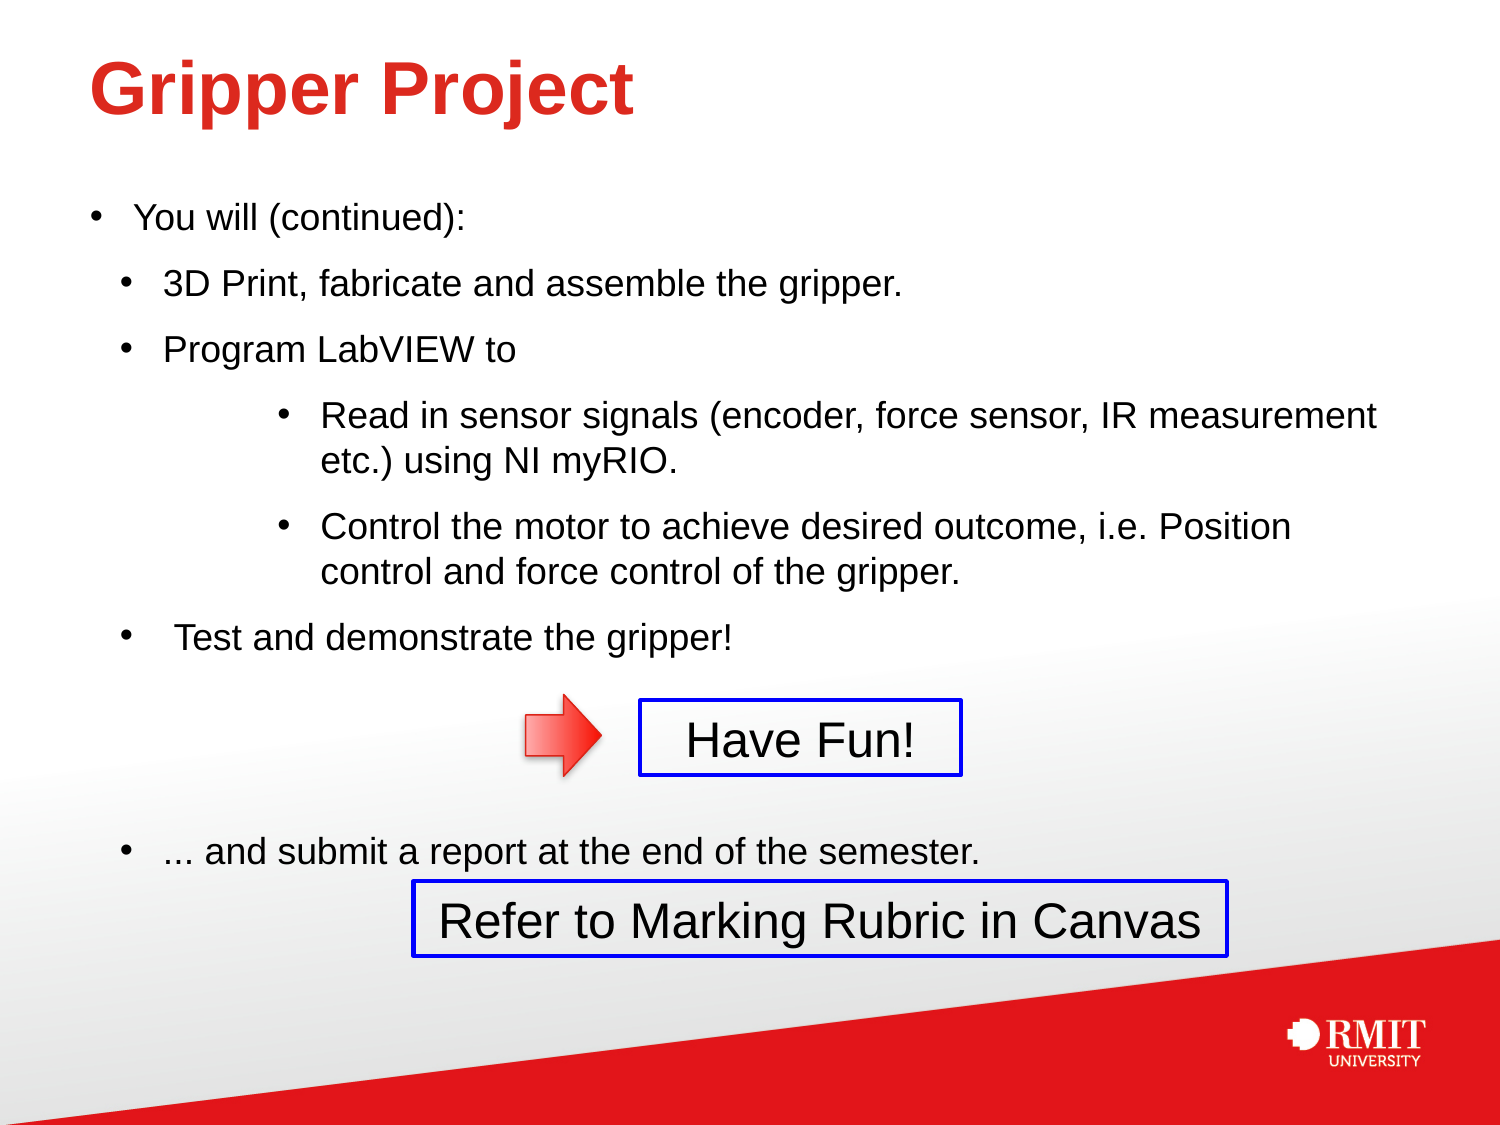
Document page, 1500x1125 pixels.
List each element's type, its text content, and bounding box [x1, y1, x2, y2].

text_box [524, 693, 602, 777]
picture [0, 0, 1500, 1125]
text_box Refer to Marking Rubric in Canvas [413, 881, 1227, 956]
list You will (continued): 3D Print, fabricate and assemble the gripper. Program LabVIEW to Read in sensor signals (encoder, force sensor, IR measurement etc.) using NI myRIO. Control the motor to achieve desired outcome, i.e. Position control and force control of the gripper. Test and demonstrate the gripper! ... and submit a report at the end of the semester. [75, 185, 1425, 994]
text_box Have Fun! [640, 700, 961, 776]
title Gripper Project [75, 72, 1425, 157]
